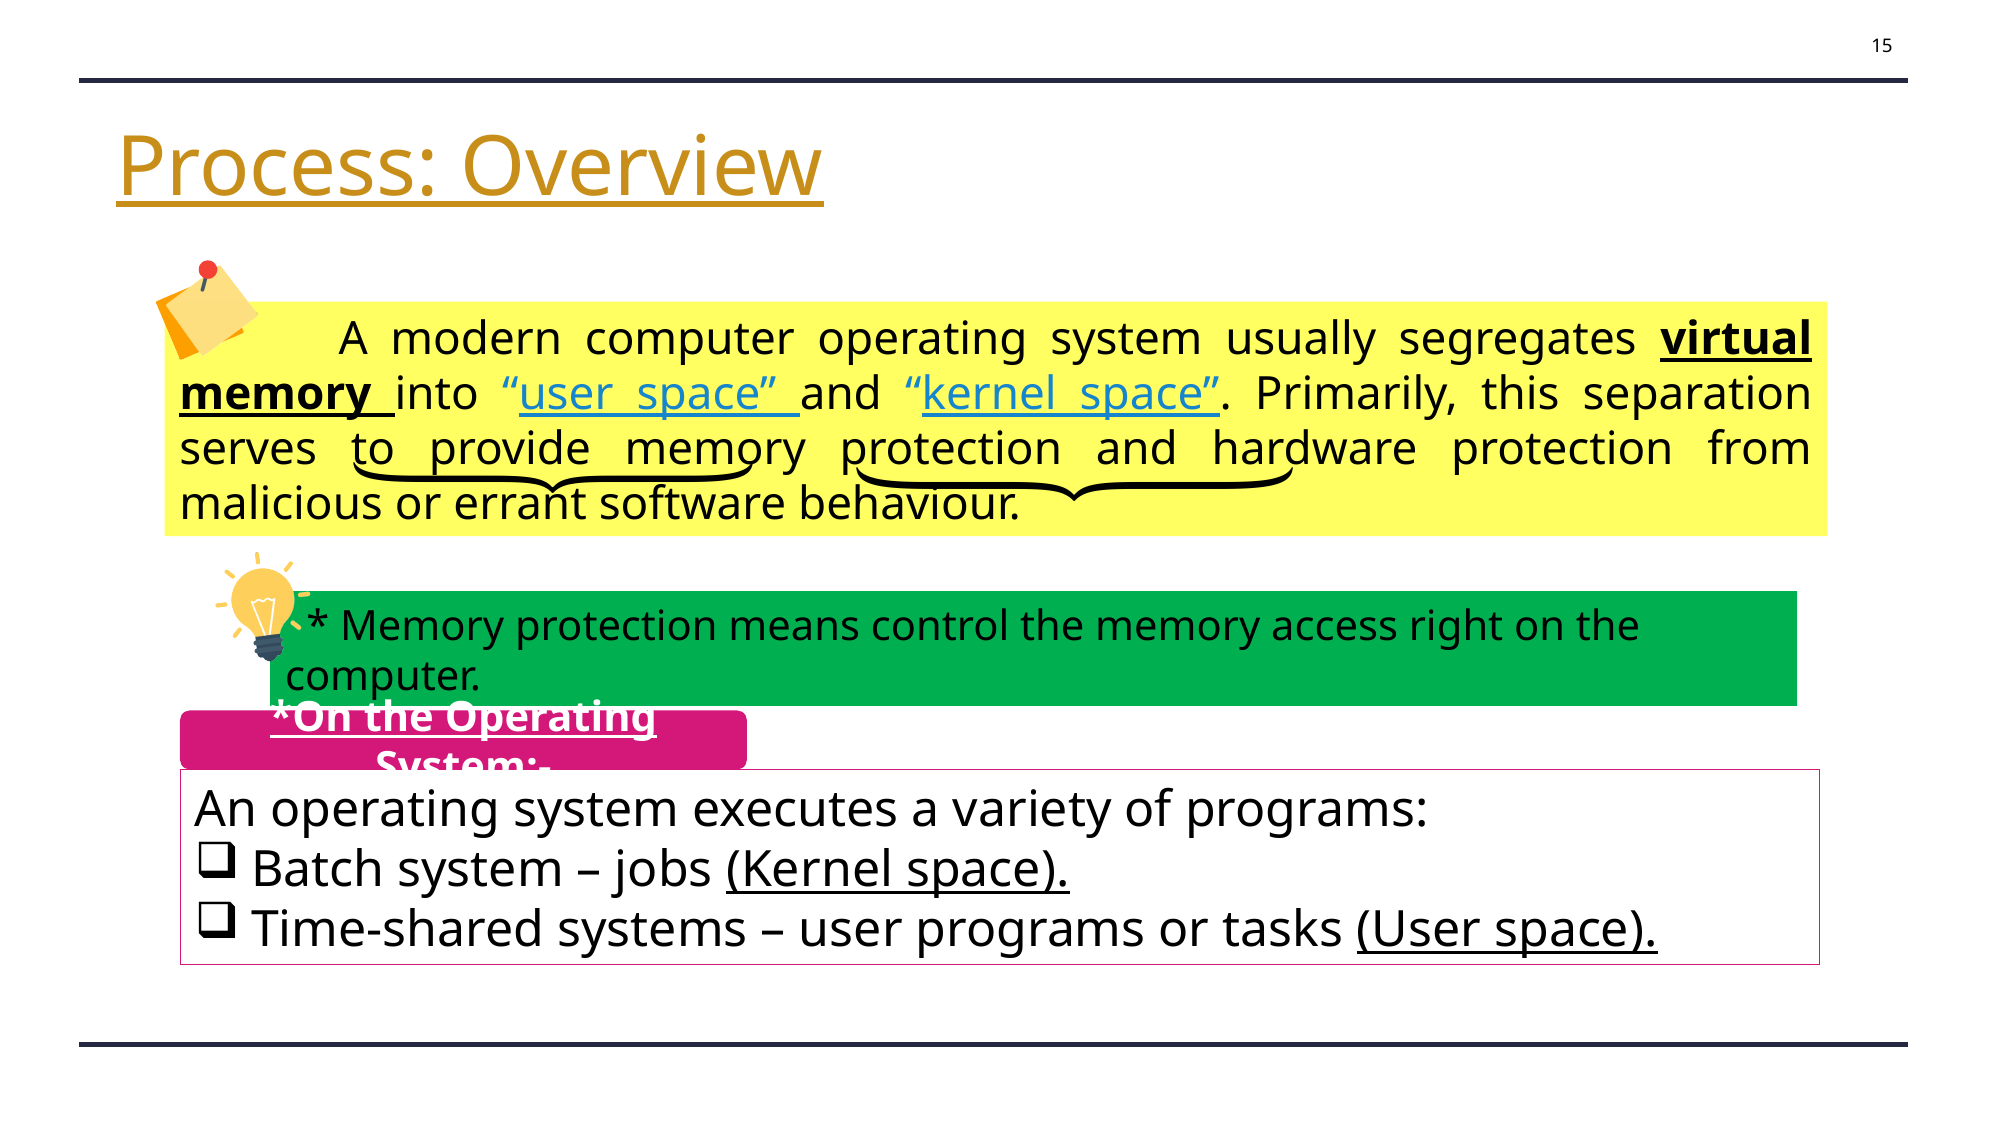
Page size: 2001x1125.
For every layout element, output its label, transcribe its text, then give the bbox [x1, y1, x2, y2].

picture [203, 546, 325, 668]
text_box An operating system executes a variety of programs: Batch system – jobs (Kernel space). Time-shared systems – user programs or tasks (User space). [180, 769, 1820, 965]
text_box * Memory protection means control the memory access right on the computer. [270, 591, 1798, 706]
picture [353, 462, 753, 493]
picture [142, 249, 263, 369]
text_box Process: Overview [101, 104, 1877, 219]
slide_number 15 [1802, 16, 1908, 77]
text_box *On the Operating System:- [178, 709, 748, 771]
picture [856, 467, 1293, 501]
text_box A modern computer operating system usually segregates virtual memory into “user space” and “kernel space”. Primarily, this separation serves to provide memory protection and hardware protection from malicious or errant software behaviour. [164, 301, 1828, 537]
